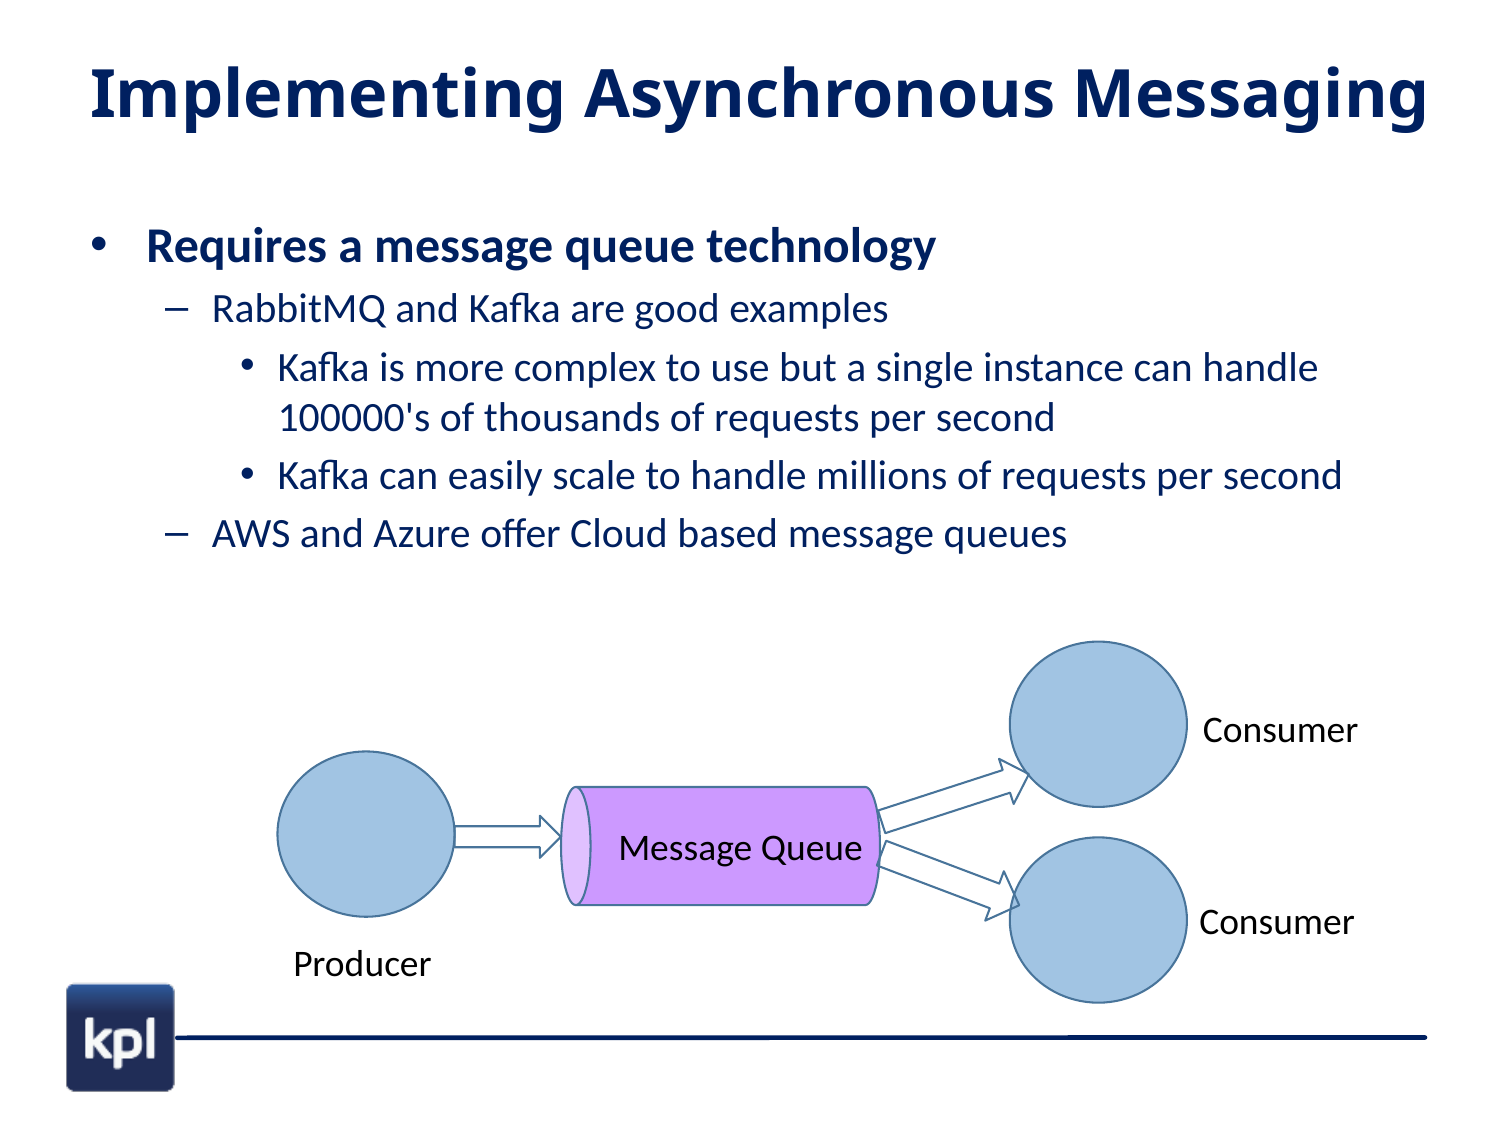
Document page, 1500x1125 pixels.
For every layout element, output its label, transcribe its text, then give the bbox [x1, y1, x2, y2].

text_box [1005, 637, 1188, 811]
text_box Producer [278, 931, 447, 992]
text_box [450, 811, 565, 862]
text_box Consumer [1184, 889, 1371, 950]
text_box [273, 747, 458, 921]
text_box [557, 783, 883, 910]
text_box [1005, 833, 1186, 1007]
text_box Message Queue [603, 815, 879, 876]
text_box Consumer [1188, 697, 1374, 758]
picture [62, 980, 178, 1095]
text_box [874, 754, 1033, 837]
text_box [873, 837, 1023, 925]
list Requires a message queue technology RabbitMQ and Kafka are good examples Kafka is more complex to use but a single instance can handle 100000's of thousands of requests per second Kafka can easily scale to handle millions of requests per second AWS and Azure offer Cloud based message queues [75, 205, 1424, 656]
title Implementing Asynchronous Messaging [75, 45, 1471, 138]
